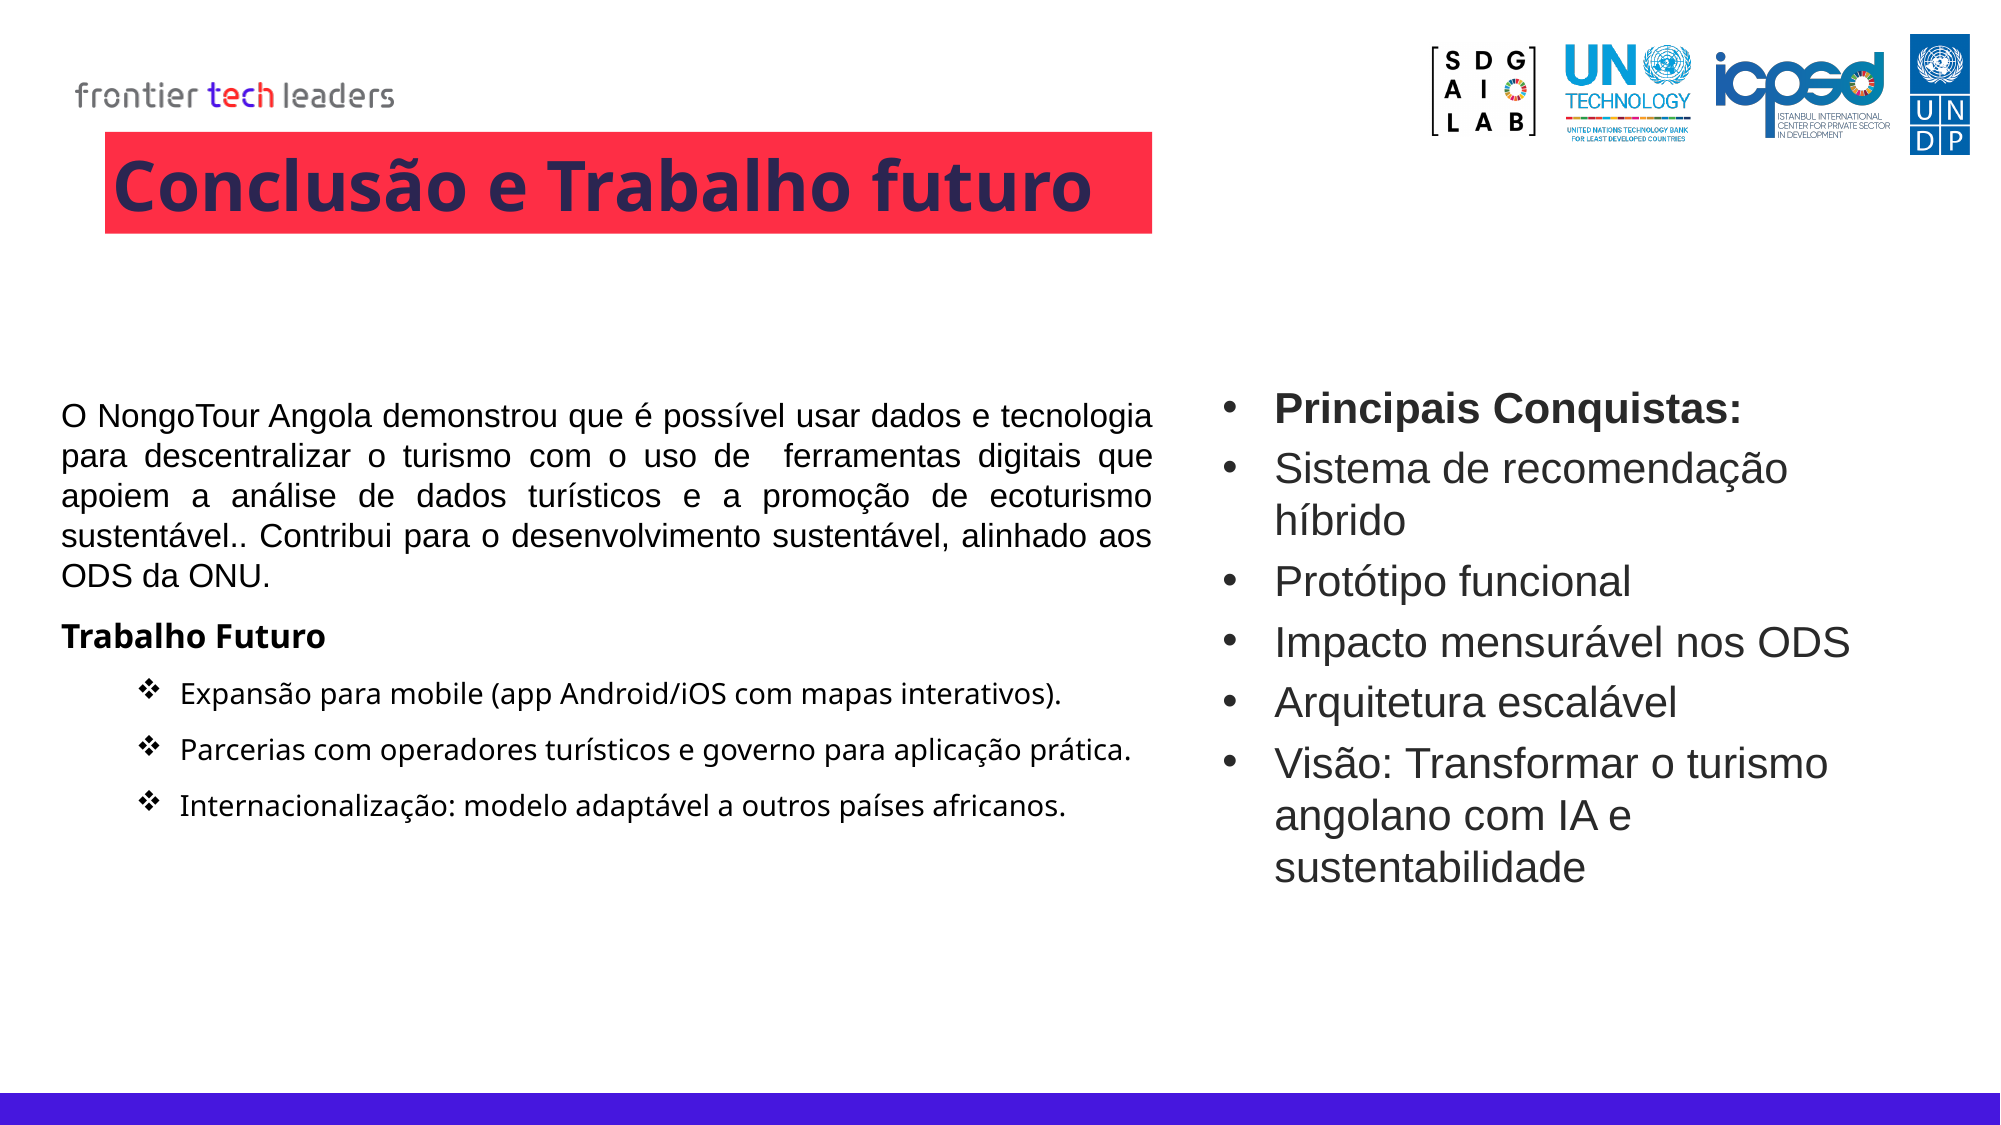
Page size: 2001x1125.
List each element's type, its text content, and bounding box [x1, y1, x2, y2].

text_box [0, 1093, 2000, 1125]
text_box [1428, 34, 1970, 155]
title Conclusão e Trabalho futuro [104, 116, 1378, 261]
picture [75, 82, 394, 108]
list O NongoTour Angola demonstrou que é possível usar dados e tecnologia para descentralizar o turismo com o uso de ferramentas digitais que apoiem a análise de dados turísticos e a promoção de ecoturismo sustentável.. Contribui para o desenvolvimento sustentável, alinhado aos ODS da ONU. Trabalho Futuro Expansão para mobile (app Android/iOS com mapas interativos). Parcerias com operadores turísticos e governo para aplicação prática. Internacionalização: modelo adaptável a outros países africanos. [53, 259, 1163, 1019]
text_box Principais Conquistas: Sistema de recomendação híbrido Protótipo funcional Impacto mensurável nos ODS Arquitetura escalável Visão: Transformar o turismo angolano com IA e sustentabilidade [1207, 372, 1947, 901]
